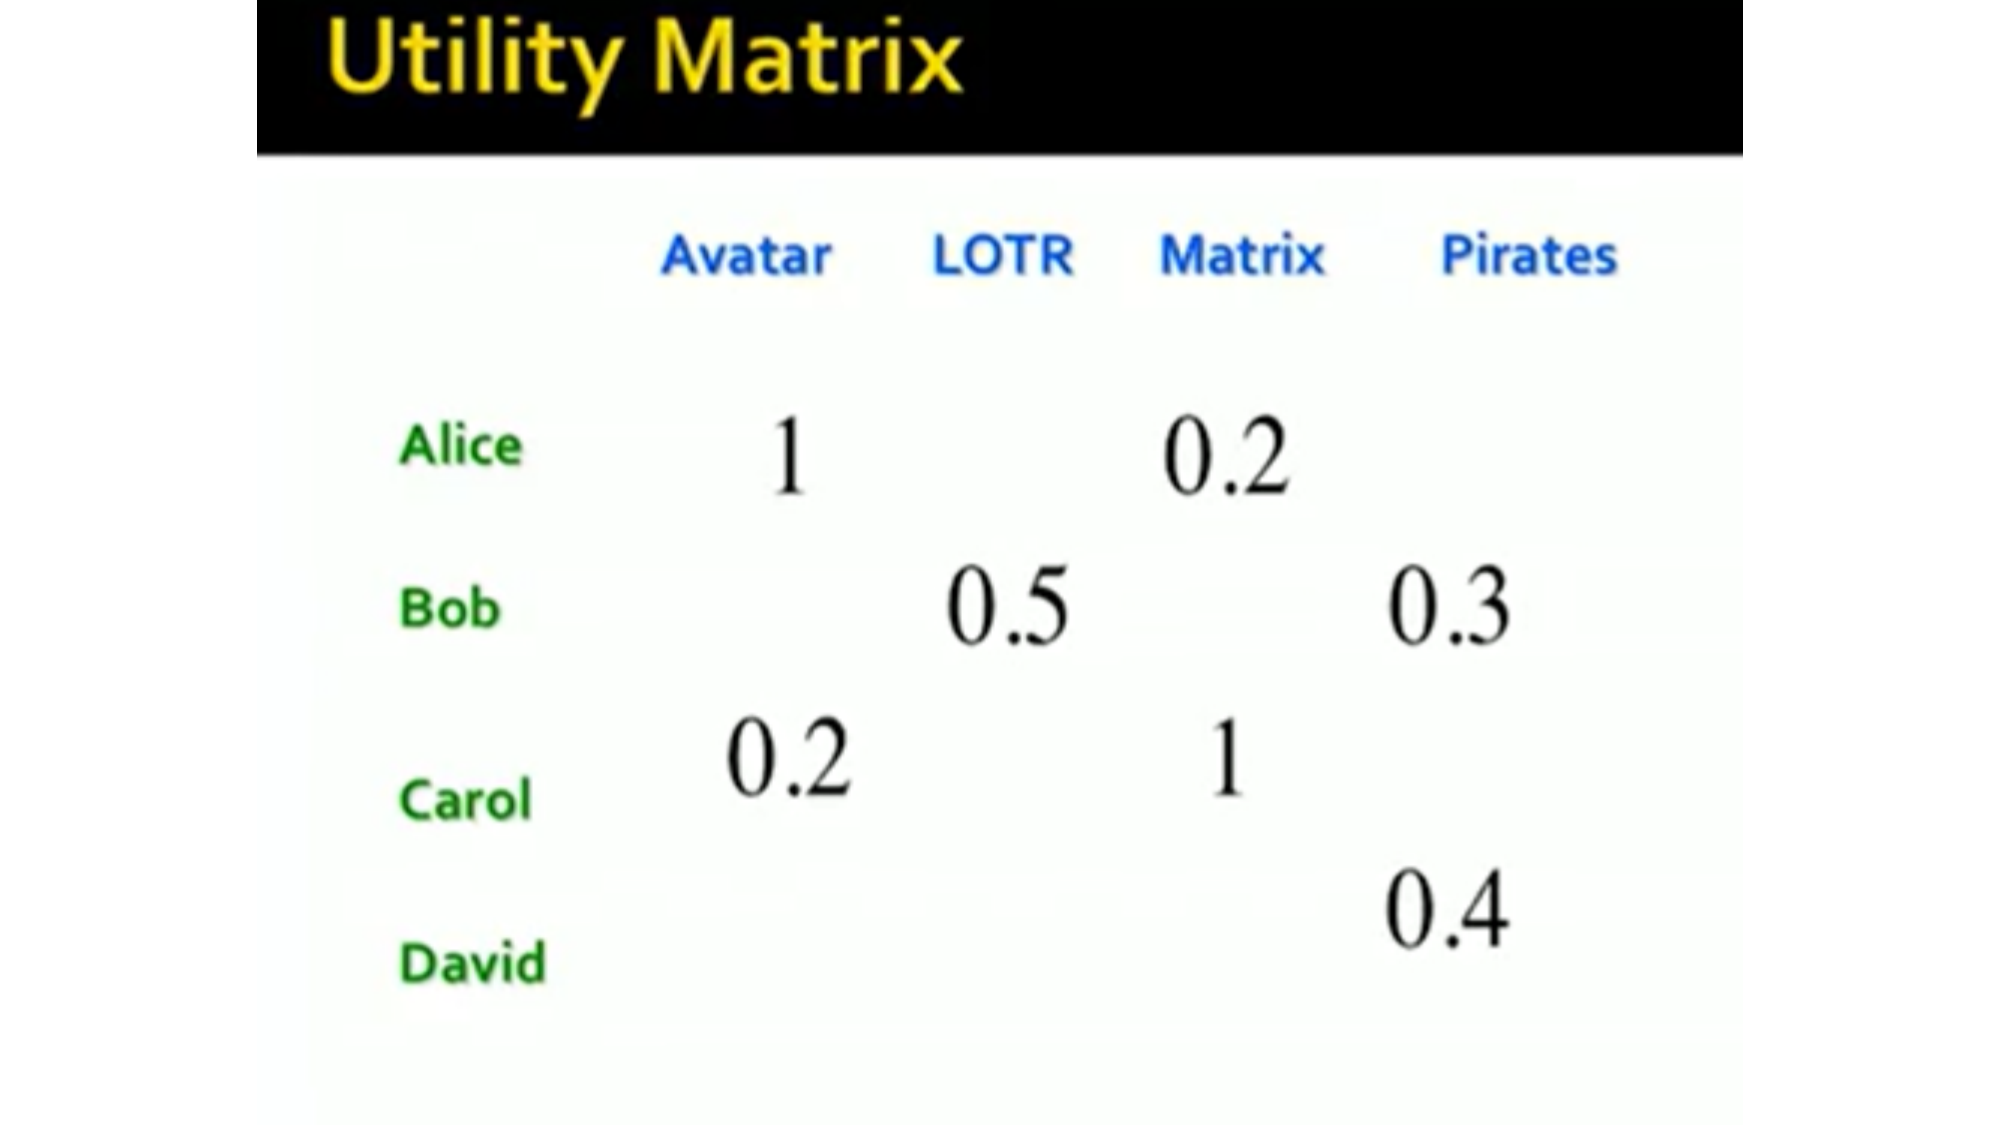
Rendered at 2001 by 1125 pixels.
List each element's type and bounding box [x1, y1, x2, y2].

picture [257, 0, 1743, 1125]
